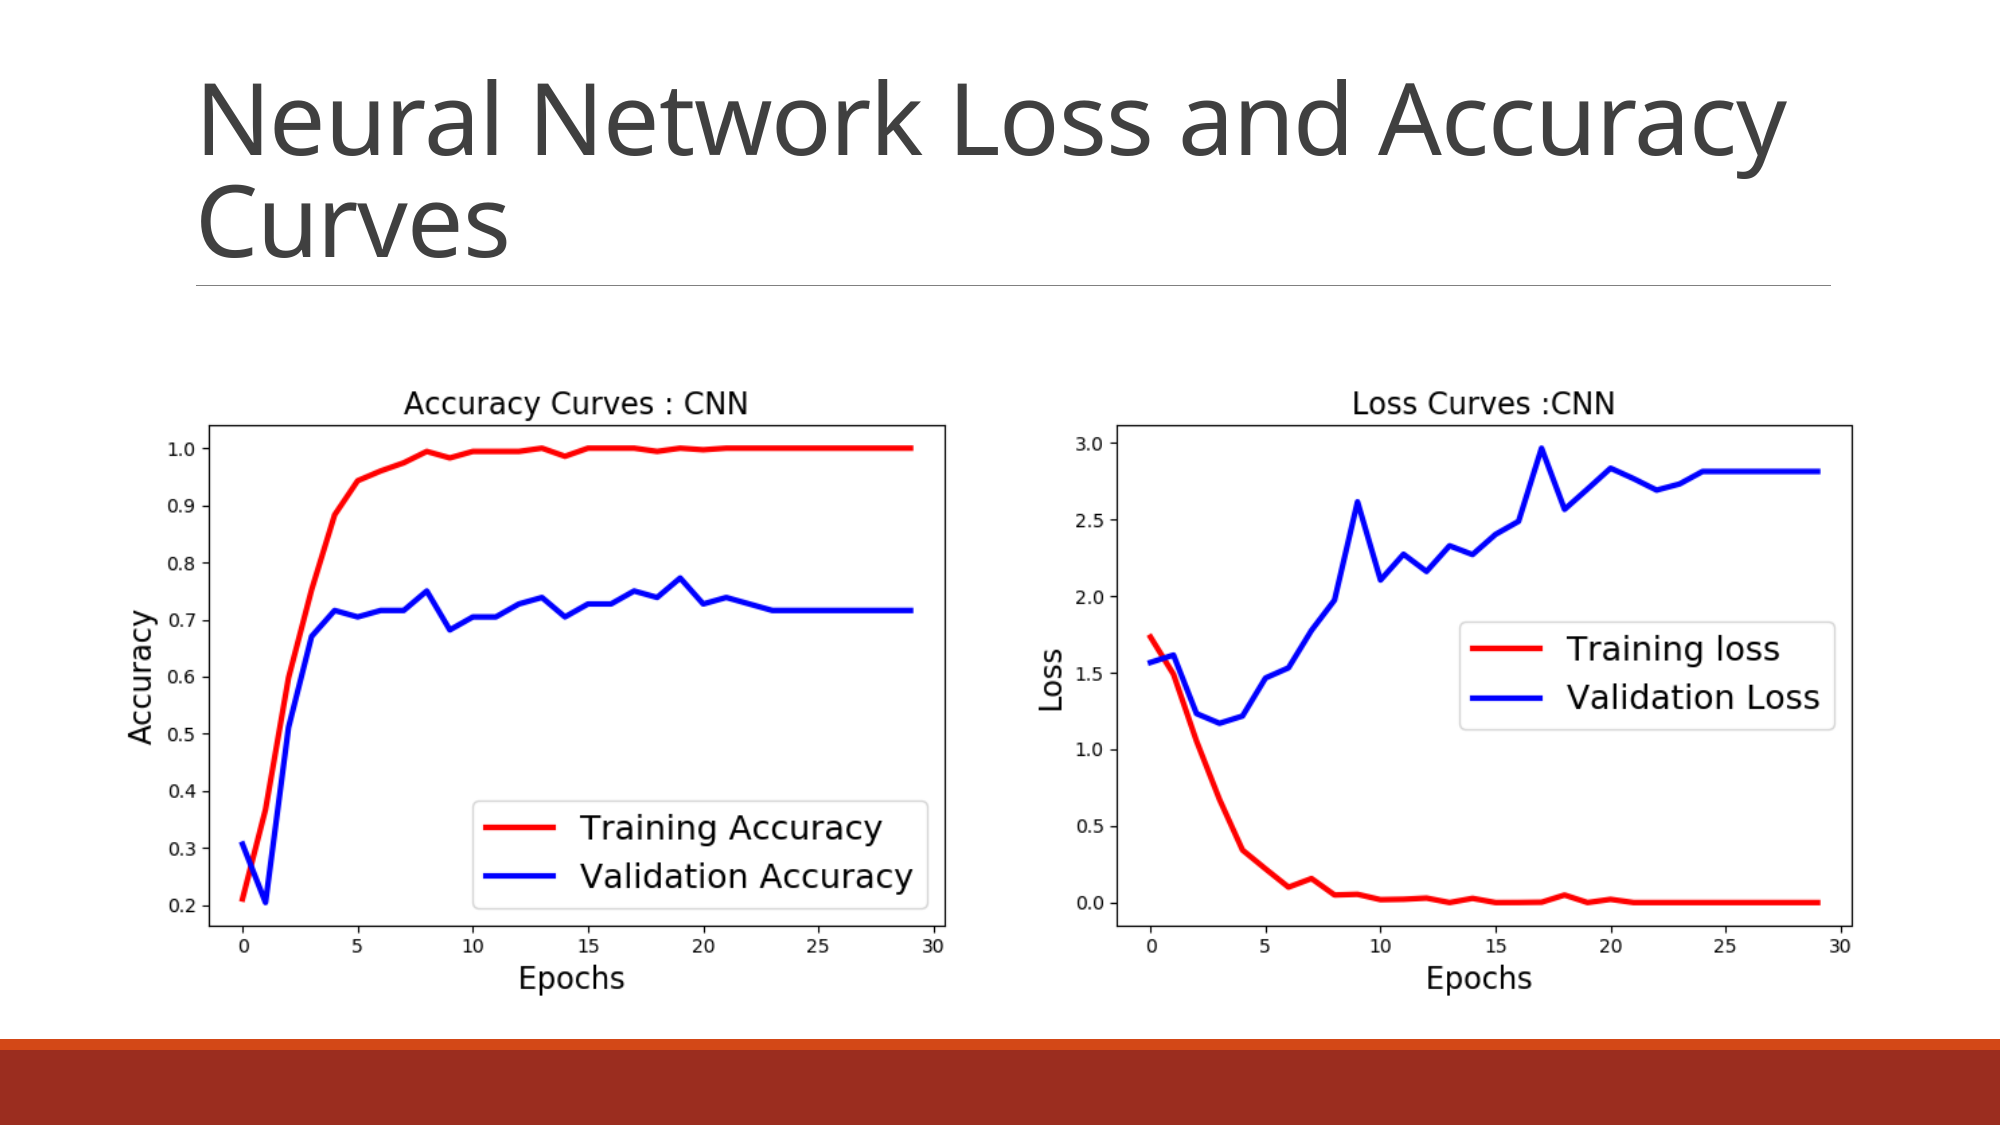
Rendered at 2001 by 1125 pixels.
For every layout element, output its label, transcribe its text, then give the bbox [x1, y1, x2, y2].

picture [108, 370, 969, 1017]
title Neural Network Loss and Accuracy Curves [180, 47, 1895, 285]
picture [1015, 370, 1877, 1017]
